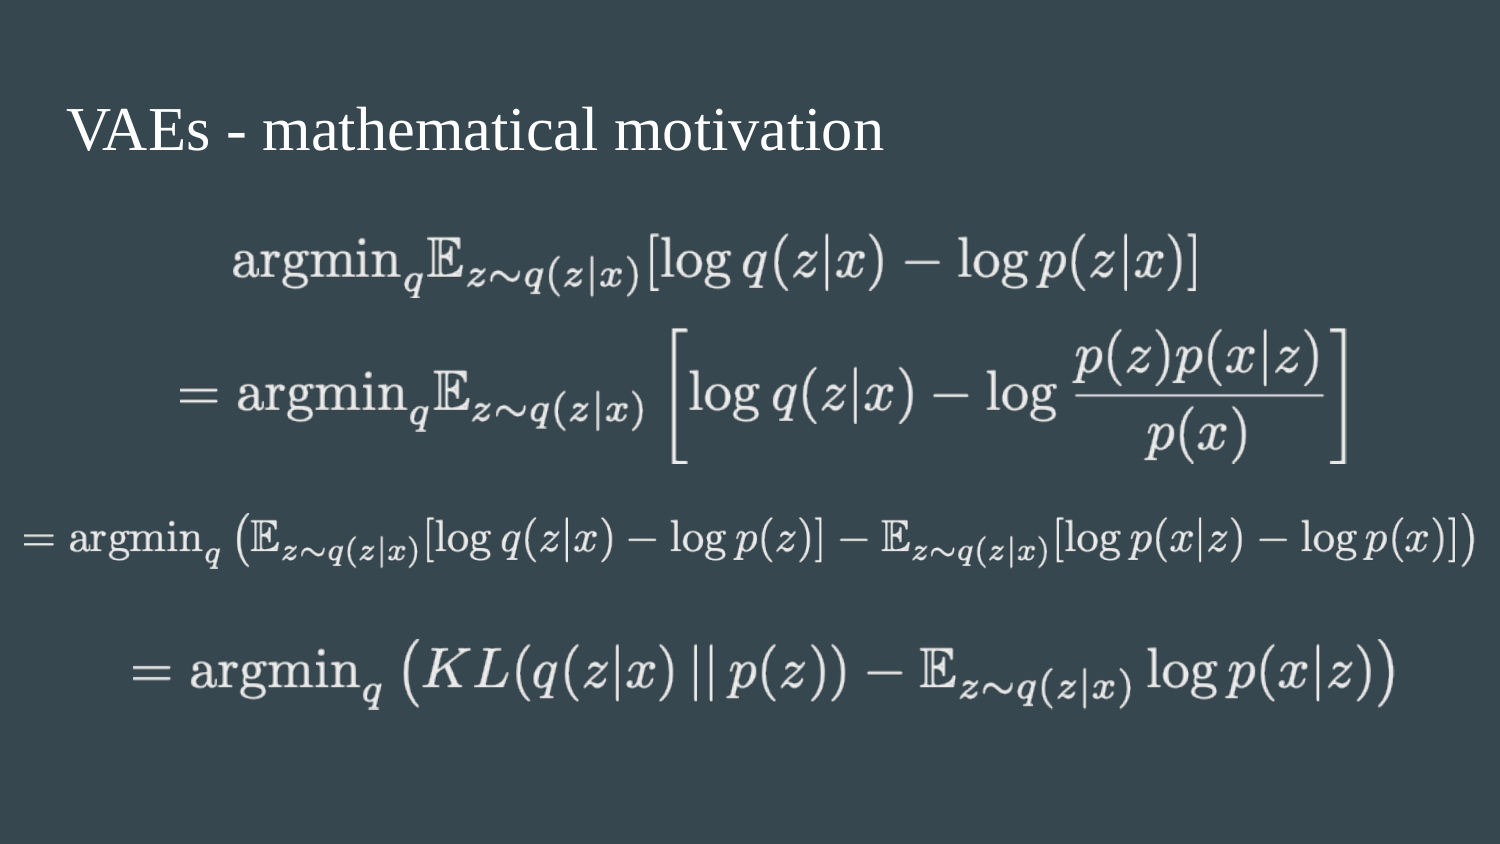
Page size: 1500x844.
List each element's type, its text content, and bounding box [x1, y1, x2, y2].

picture [233, 233, 1198, 298]
picture [24, 512, 1476, 570]
title VAEs - mathematical motivation [51, 72, 1449, 167]
picture [180, 326, 1347, 464]
picture [132, 639, 1395, 711]
